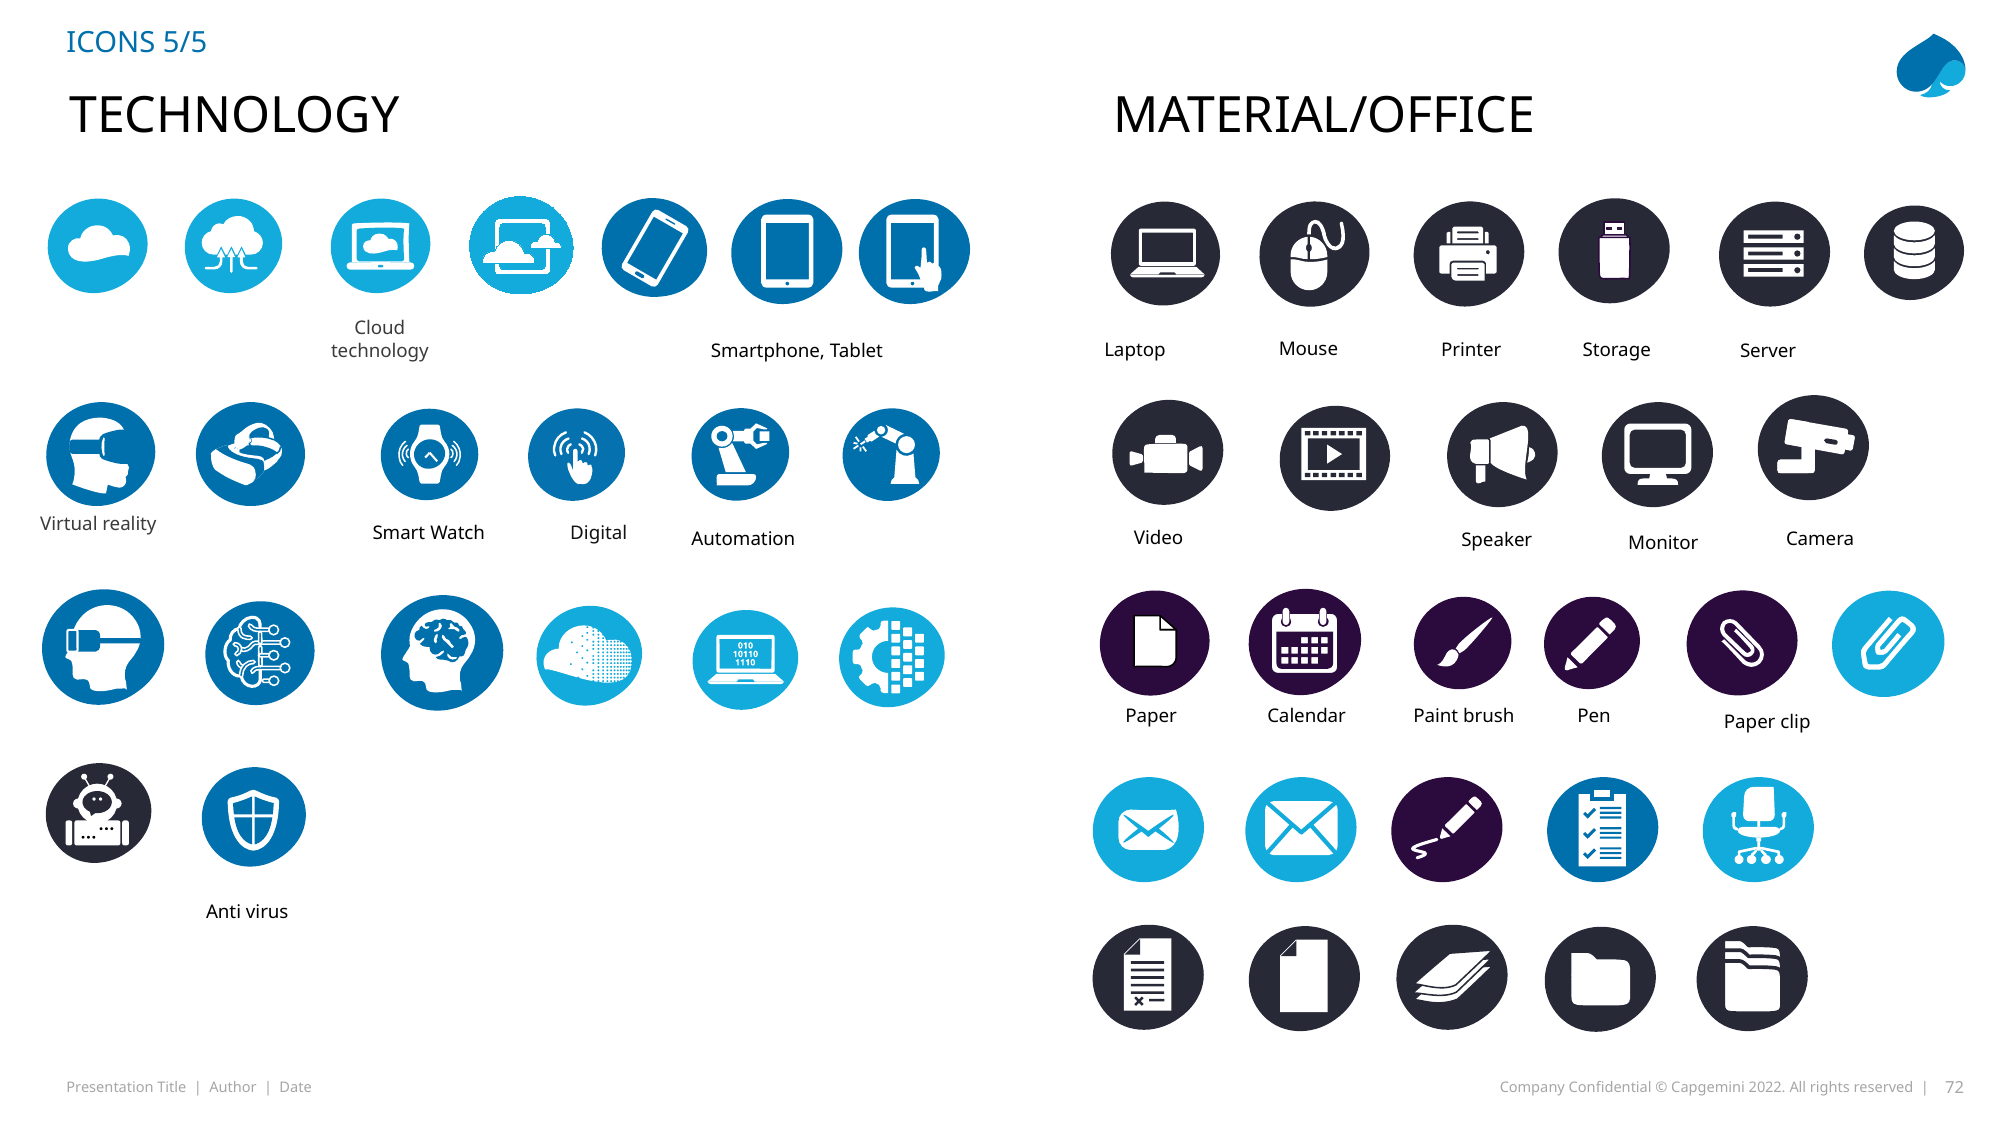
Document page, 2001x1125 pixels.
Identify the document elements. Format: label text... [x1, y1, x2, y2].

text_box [831, 600, 953, 713]
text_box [1383, 770, 1511, 889]
text_box Pen [1577, 704, 1611, 727]
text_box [594, 192, 716, 305]
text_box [1241, 919, 1369, 1038]
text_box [373, 402, 486, 507]
text_box Mouse [1278, 336, 1339, 360]
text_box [1251, 194, 1378, 313]
text_box Paper [1125, 704, 1178, 727]
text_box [1272, 398, 1399, 517]
text_box Calendar [1267, 704, 1347, 727]
text_box [1719, 201, 1831, 307]
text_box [685, 603, 807, 716]
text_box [1407, 590, 1519, 695]
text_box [1085, 917, 1213, 1036]
text_box Printer [1440, 337, 1502, 361]
text_box MATERIAL/OFFICE [1113, 82, 1536, 143]
text_box [1248, 588, 1362, 696]
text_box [1237, 770, 1365, 889]
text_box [685, 402, 797, 507]
text_box Smartphone, Tablet [710, 338, 884, 362]
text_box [194, 760, 314, 873]
title ICONS 5/5 [66, 0, 1863, 59]
text_box TECHNOLOGY [69, 82, 400, 143]
text_box Storage [1582, 337, 1651, 361]
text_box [464, 192, 579, 299]
text_box [1413, 201, 1525, 307]
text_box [1110, 201, 1221, 306]
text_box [723, 192, 851, 311]
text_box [521, 402, 633, 507]
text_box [1750, 388, 1878, 507]
text_box Camera [1786, 526, 1854, 550]
text_box [1743, 230, 1804, 243]
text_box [1689, 919, 1817, 1038]
text_box Anti virus [205, 899, 289, 923]
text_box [1388, 917, 1516, 1036]
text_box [1537, 590, 1647, 695]
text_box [1439, 394, 1566, 514]
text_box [1092, 583, 1218, 702]
text_box Server [1740, 339, 1797, 362]
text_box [1550, 191, 1678, 310]
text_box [1085, 770, 1213, 889]
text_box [529, 599, 650, 712]
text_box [372, 587, 513, 718]
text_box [1857, 199, 1972, 306]
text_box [1439, 226, 1497, 281]
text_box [1679, 583, 1806, 702]
text_box Smart Watch [372, 521, 486, 544]
text_box Paint brush [1413, 704, 1515, 727]
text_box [836, 402, 948, 507]
text_box [1832, 590, 1945, 698]
text_box [1743, 264, 1804, 277]
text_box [38, 756, 160, 869]
text_box Speaker [1461, 528, 1533, 551]
text_box Monitor [1627, 530, 1699, 553]
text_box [851, 192, 979, 311]
text_box Automation [691, 526, 796, 550]
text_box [205, 601, 315, 706]
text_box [46, 402, 156, 507]
text_box Cloud technology [316, 308, 444, 369]
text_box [1104, 392, 1232, 511]
text_box Virtual reality [25, 503, 172, 542]
text_box Video [1133, 525, 1184, 549]
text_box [195, 402, 305, 507]
text_box Paper clip [1723, 709, 1811, 733]
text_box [40, 192, 155, 299]
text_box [1695, 770, 1823, 889]
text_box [1537, 919, 1665, 1038]
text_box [178, 192, 290, 299]
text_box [324, 192, 438, 299]
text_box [33, 581, 174, 712]
text_box Laptop [1104, 337, 1166, 361]
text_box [1539, 770, 1667, 889]
text_box Digital [570, 521, 628, 544]
text_box [1743, 247, 1804, 260]
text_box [1594, 395, 1722, 514]
